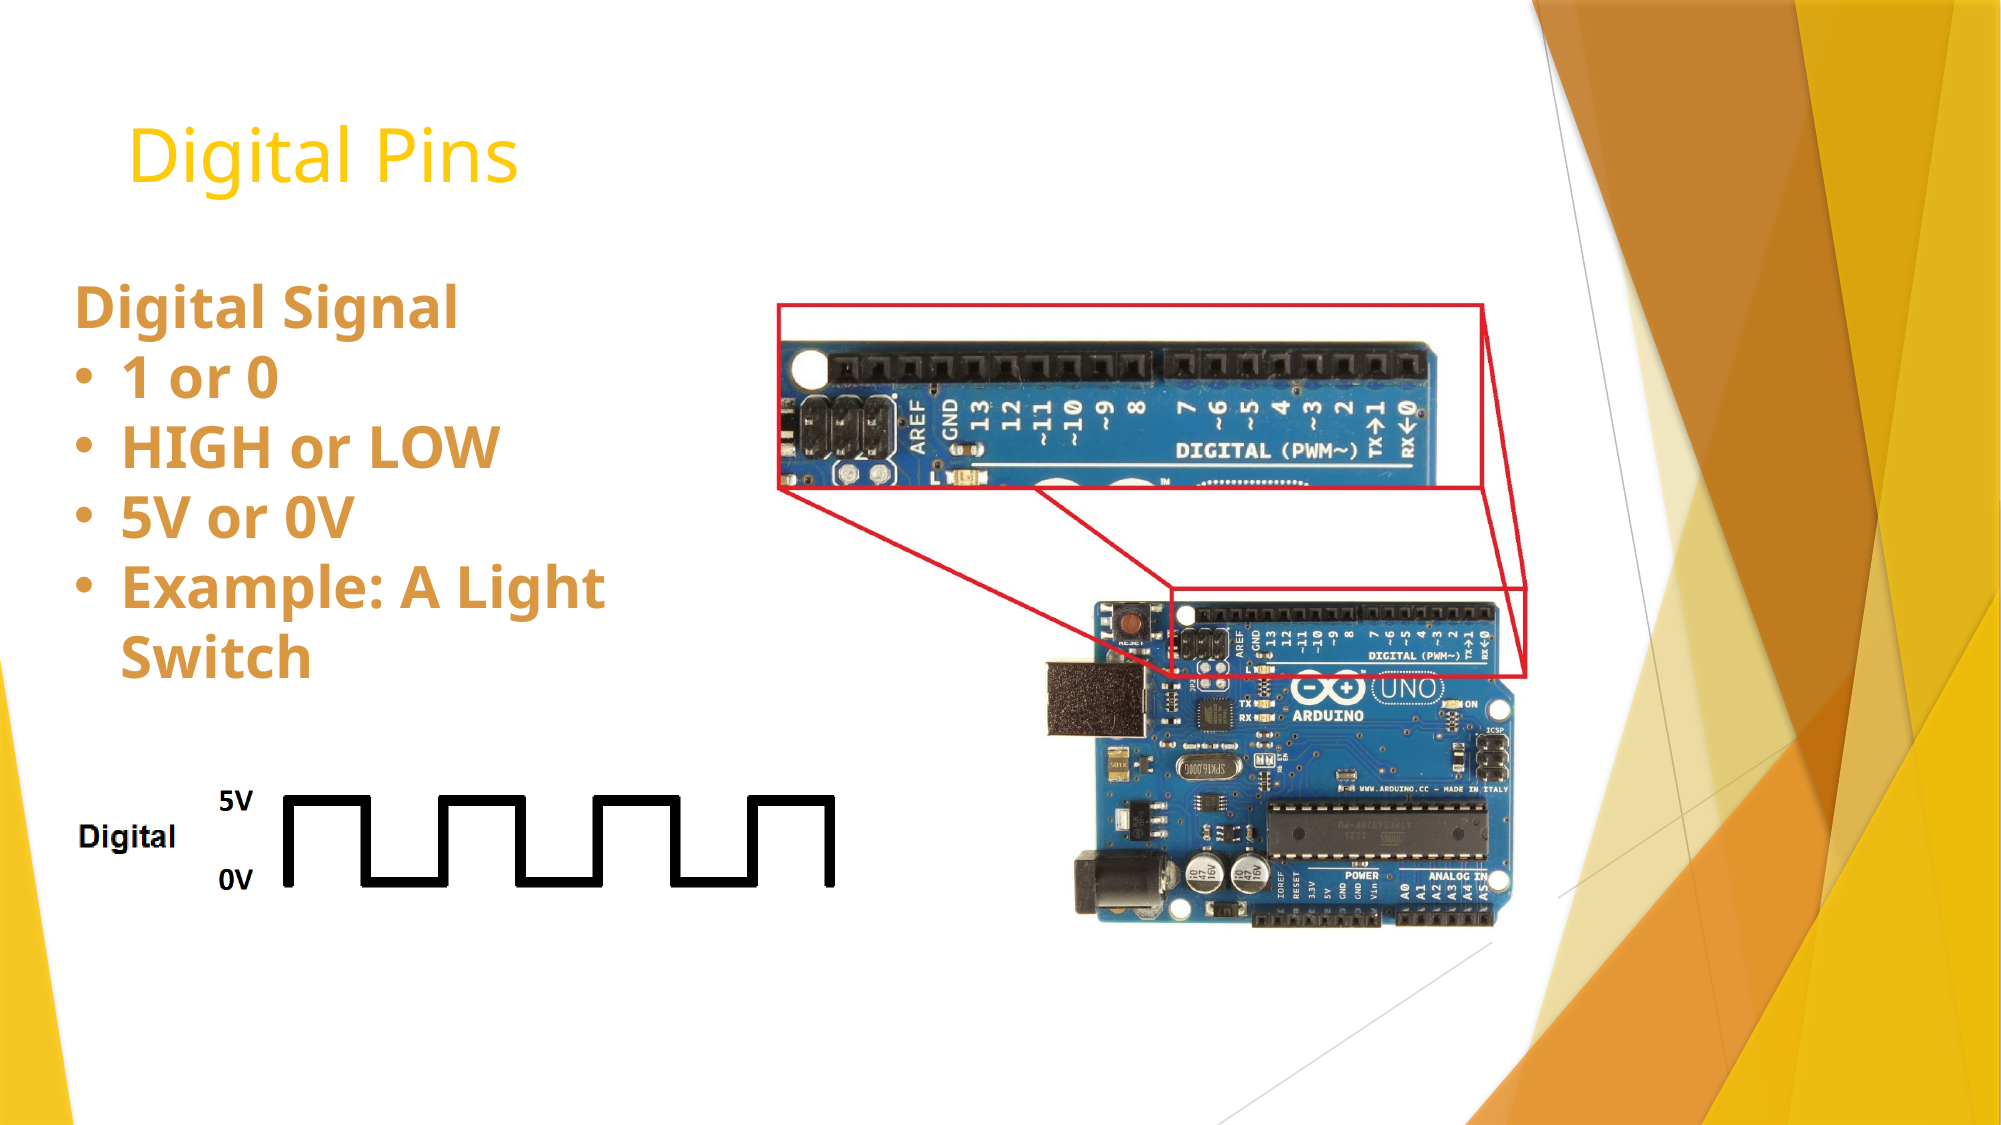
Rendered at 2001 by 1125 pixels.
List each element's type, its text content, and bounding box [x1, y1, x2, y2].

text_box Digital Signal 1 or 0 HIGH or LOW 5V or 0V Example: A Light Switch [59, 262, 646, 690]
title Digital Pins [111, 99, 1522, 248]
picture [58, 286, 1559, 982]
